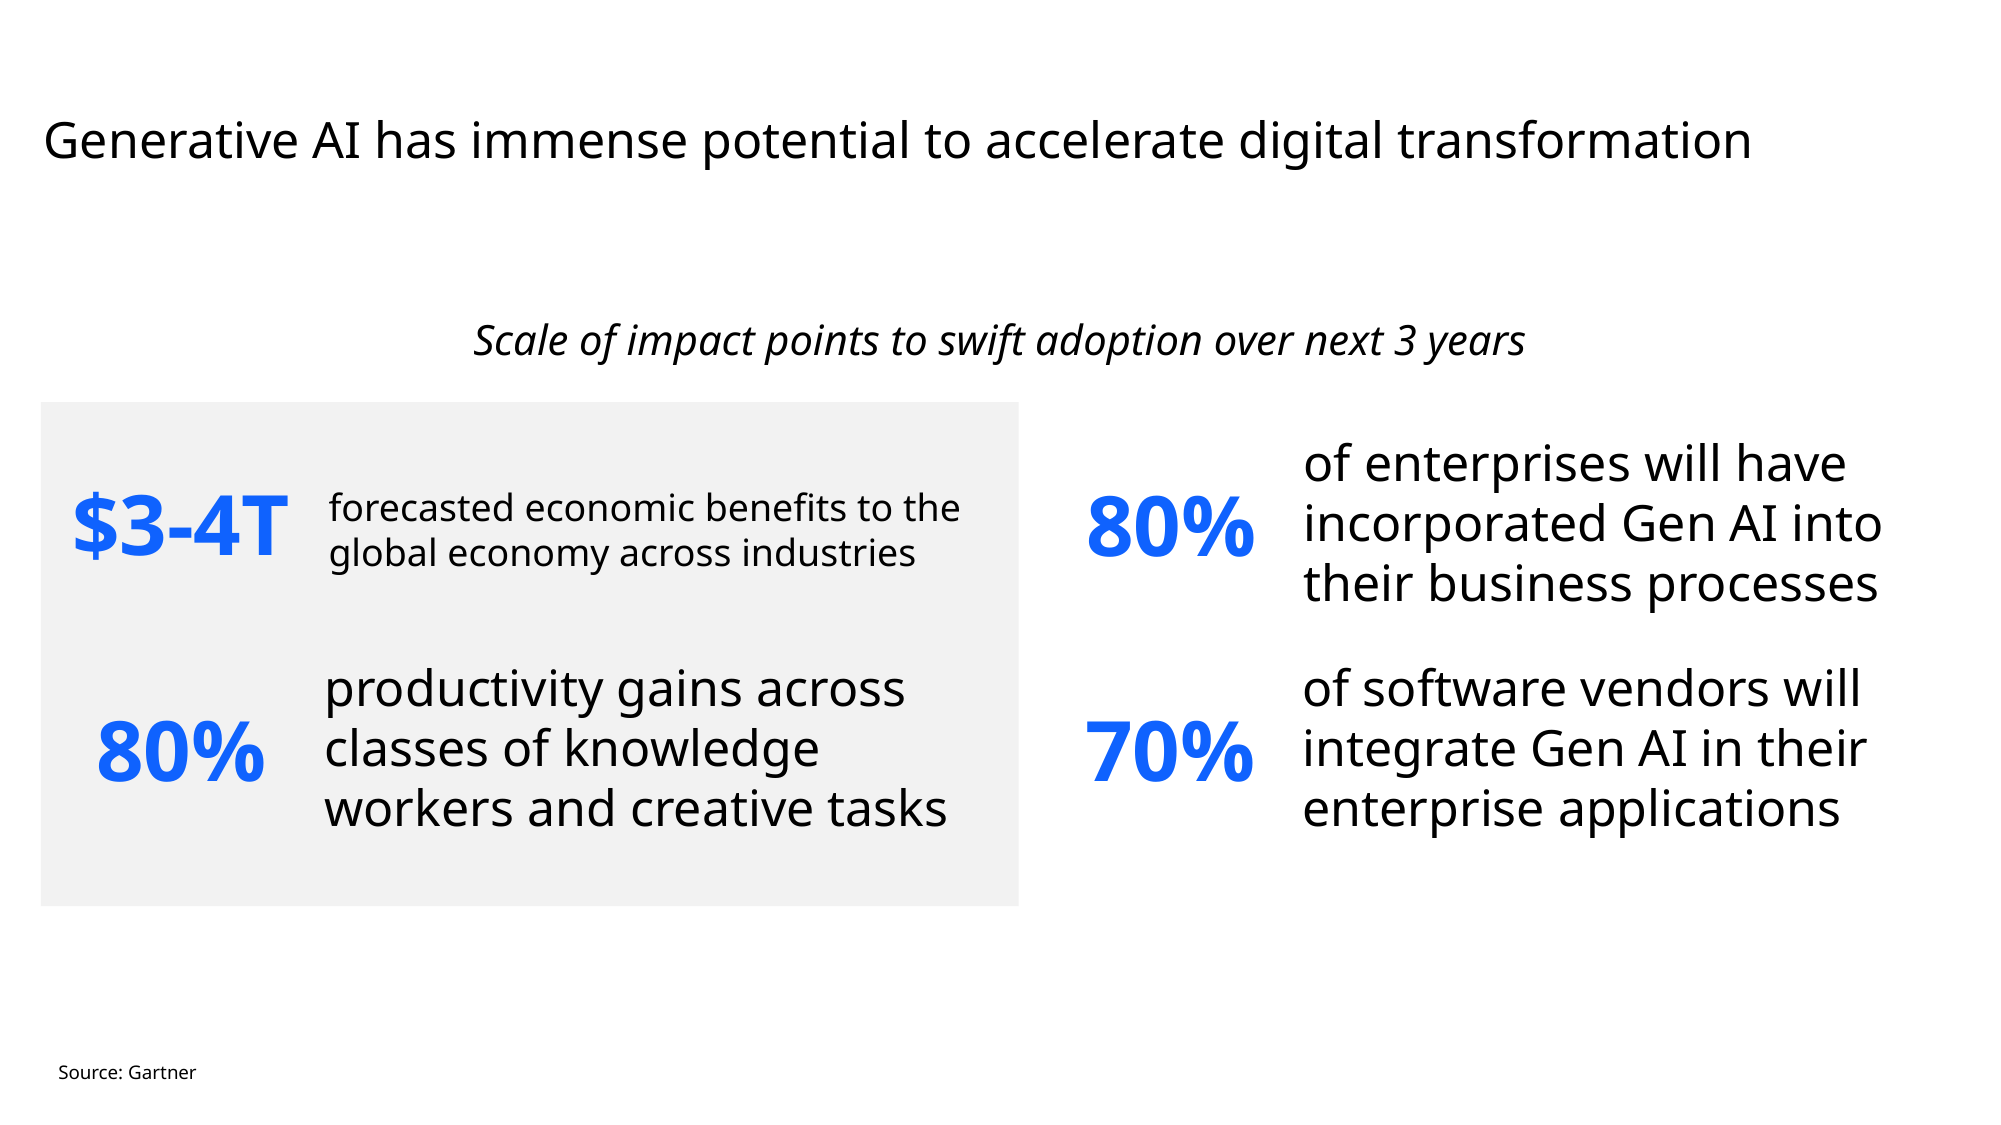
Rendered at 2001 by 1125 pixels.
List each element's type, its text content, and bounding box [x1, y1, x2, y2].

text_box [1083, 678, 1934, 815]
text_box Scale of impact points to swift adoption over next 3 years [420, 306, 1580, 372]
text_box [39, 400, 1021, 908]
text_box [1084, 453, 1973, 590]
text_box Generative AI has immense potential to accelerate digital transformation [43, 102, 1815, 195]
text_box productivity gains across classes of knowledge workers and creative tasks [324, 678, 1019, 814]
text_box $3-4T [38, 478, 324, 566]
text_box forecasted economic benefits to the global economy across industries [313, 476, 1009, 582]
text_box 80% [94, 697, 268, 796]
text_box Source: Gartner [43, 1050, 950, 1077]
